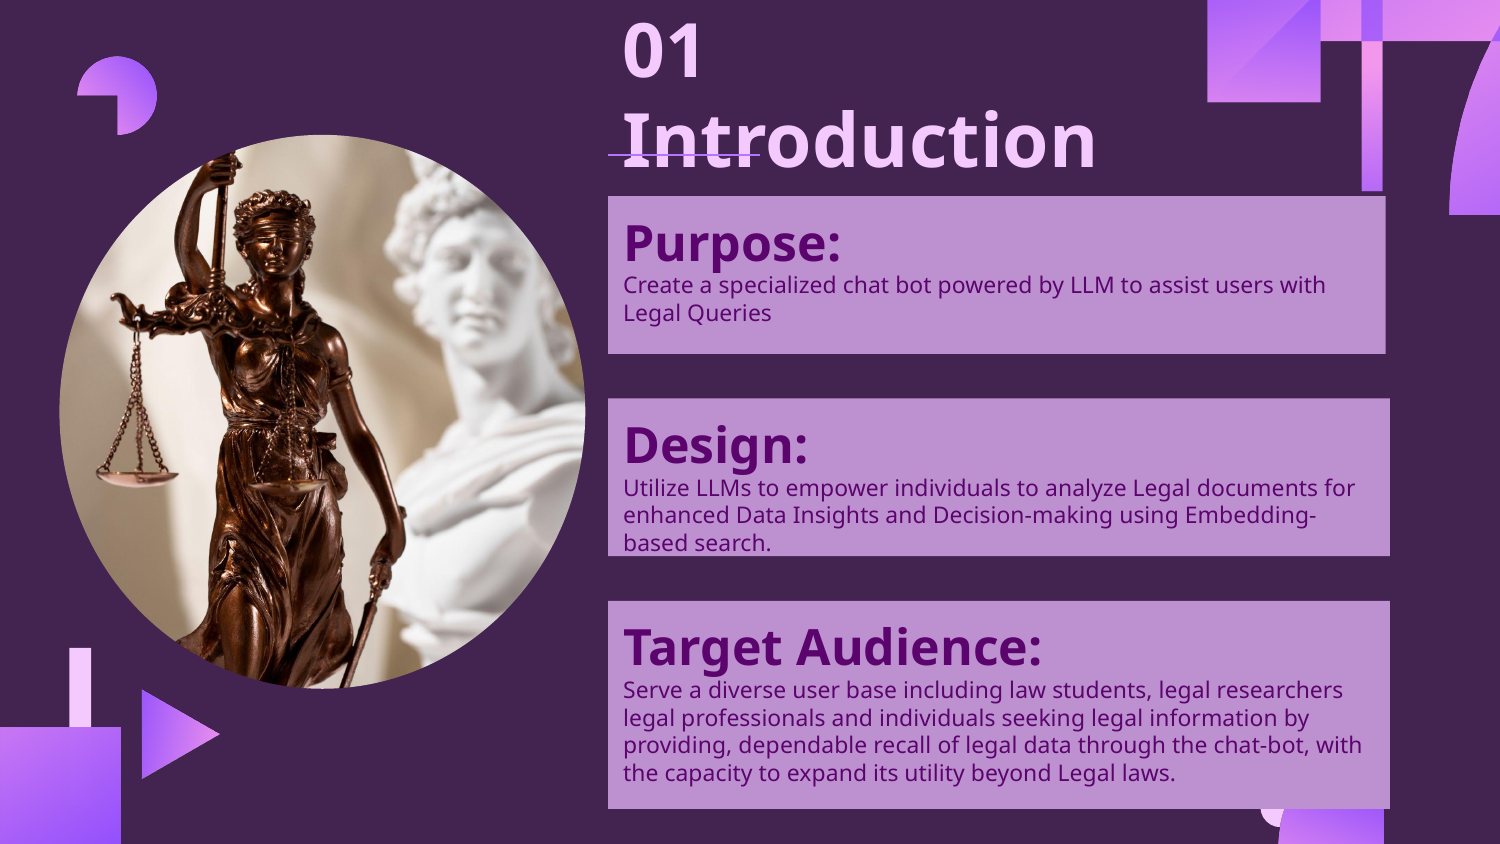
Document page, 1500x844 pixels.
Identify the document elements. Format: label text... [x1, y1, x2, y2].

picture [1278, 809, 1384, 844]
picture [0, 56, 586, 844]
picture [1207, 0, 1500, 215]
text_box Design: Utilize LLMs to empower individuals to analyze Legal documents for enhanced Data Insights and Decision-making using Embedding-based search. [608, 398, 1390, 557]
title 01 Introduction [607, 24, 1218, 162]
title Purpose: Create a specialized chat bot powered by LLM to assist users with Legal Queries [608, 196, 1386, 354]
text_box Target Audience: Serve a diverse user base including law students, legal researchers legal professionals and individuals seeking legal information by providing, dependable recall of legal data through the chat-bot, with the capacity to expand its utility beyond Legal laws. [608, 600, 1390, 809]
